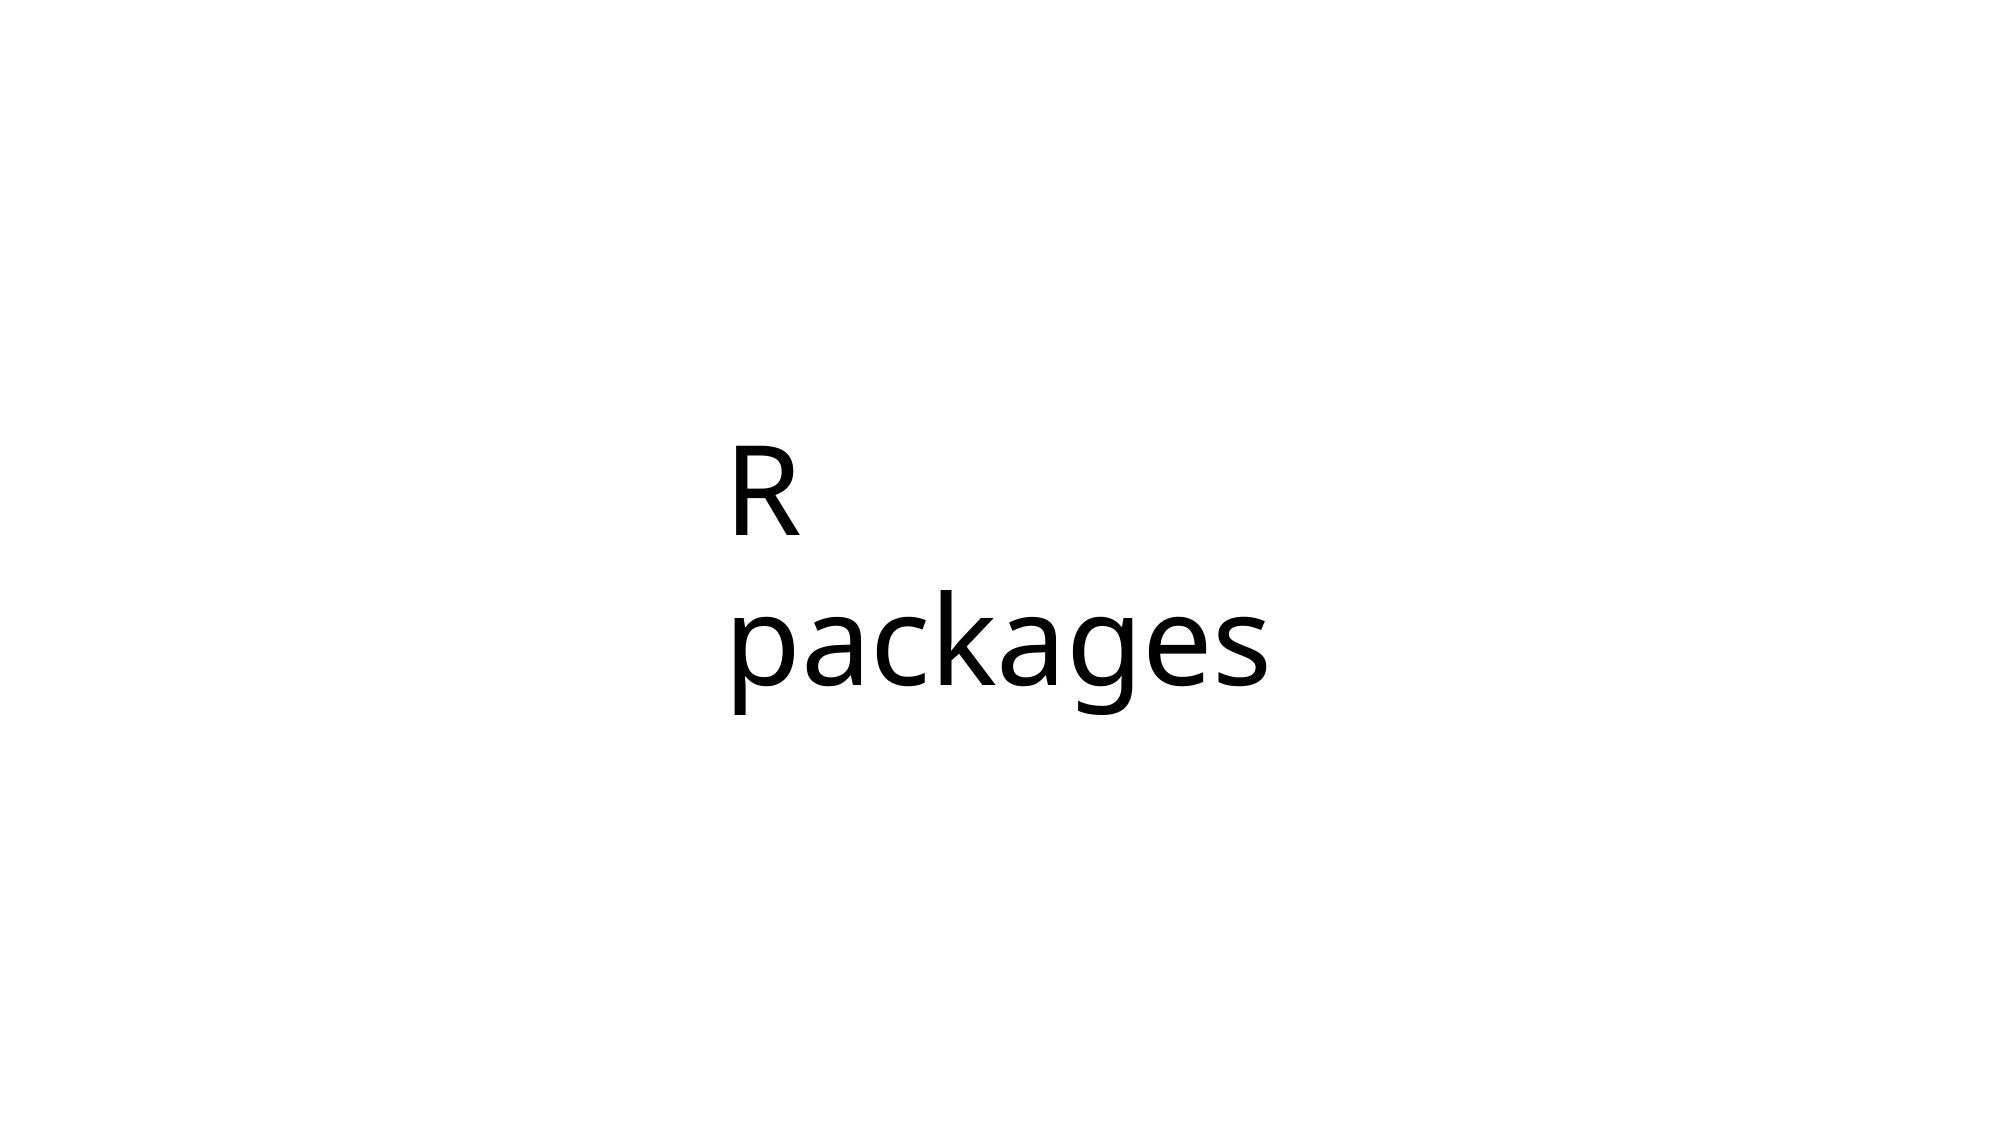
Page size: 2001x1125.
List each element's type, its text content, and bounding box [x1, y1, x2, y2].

title R packages [722, 408, 1278, 711]
